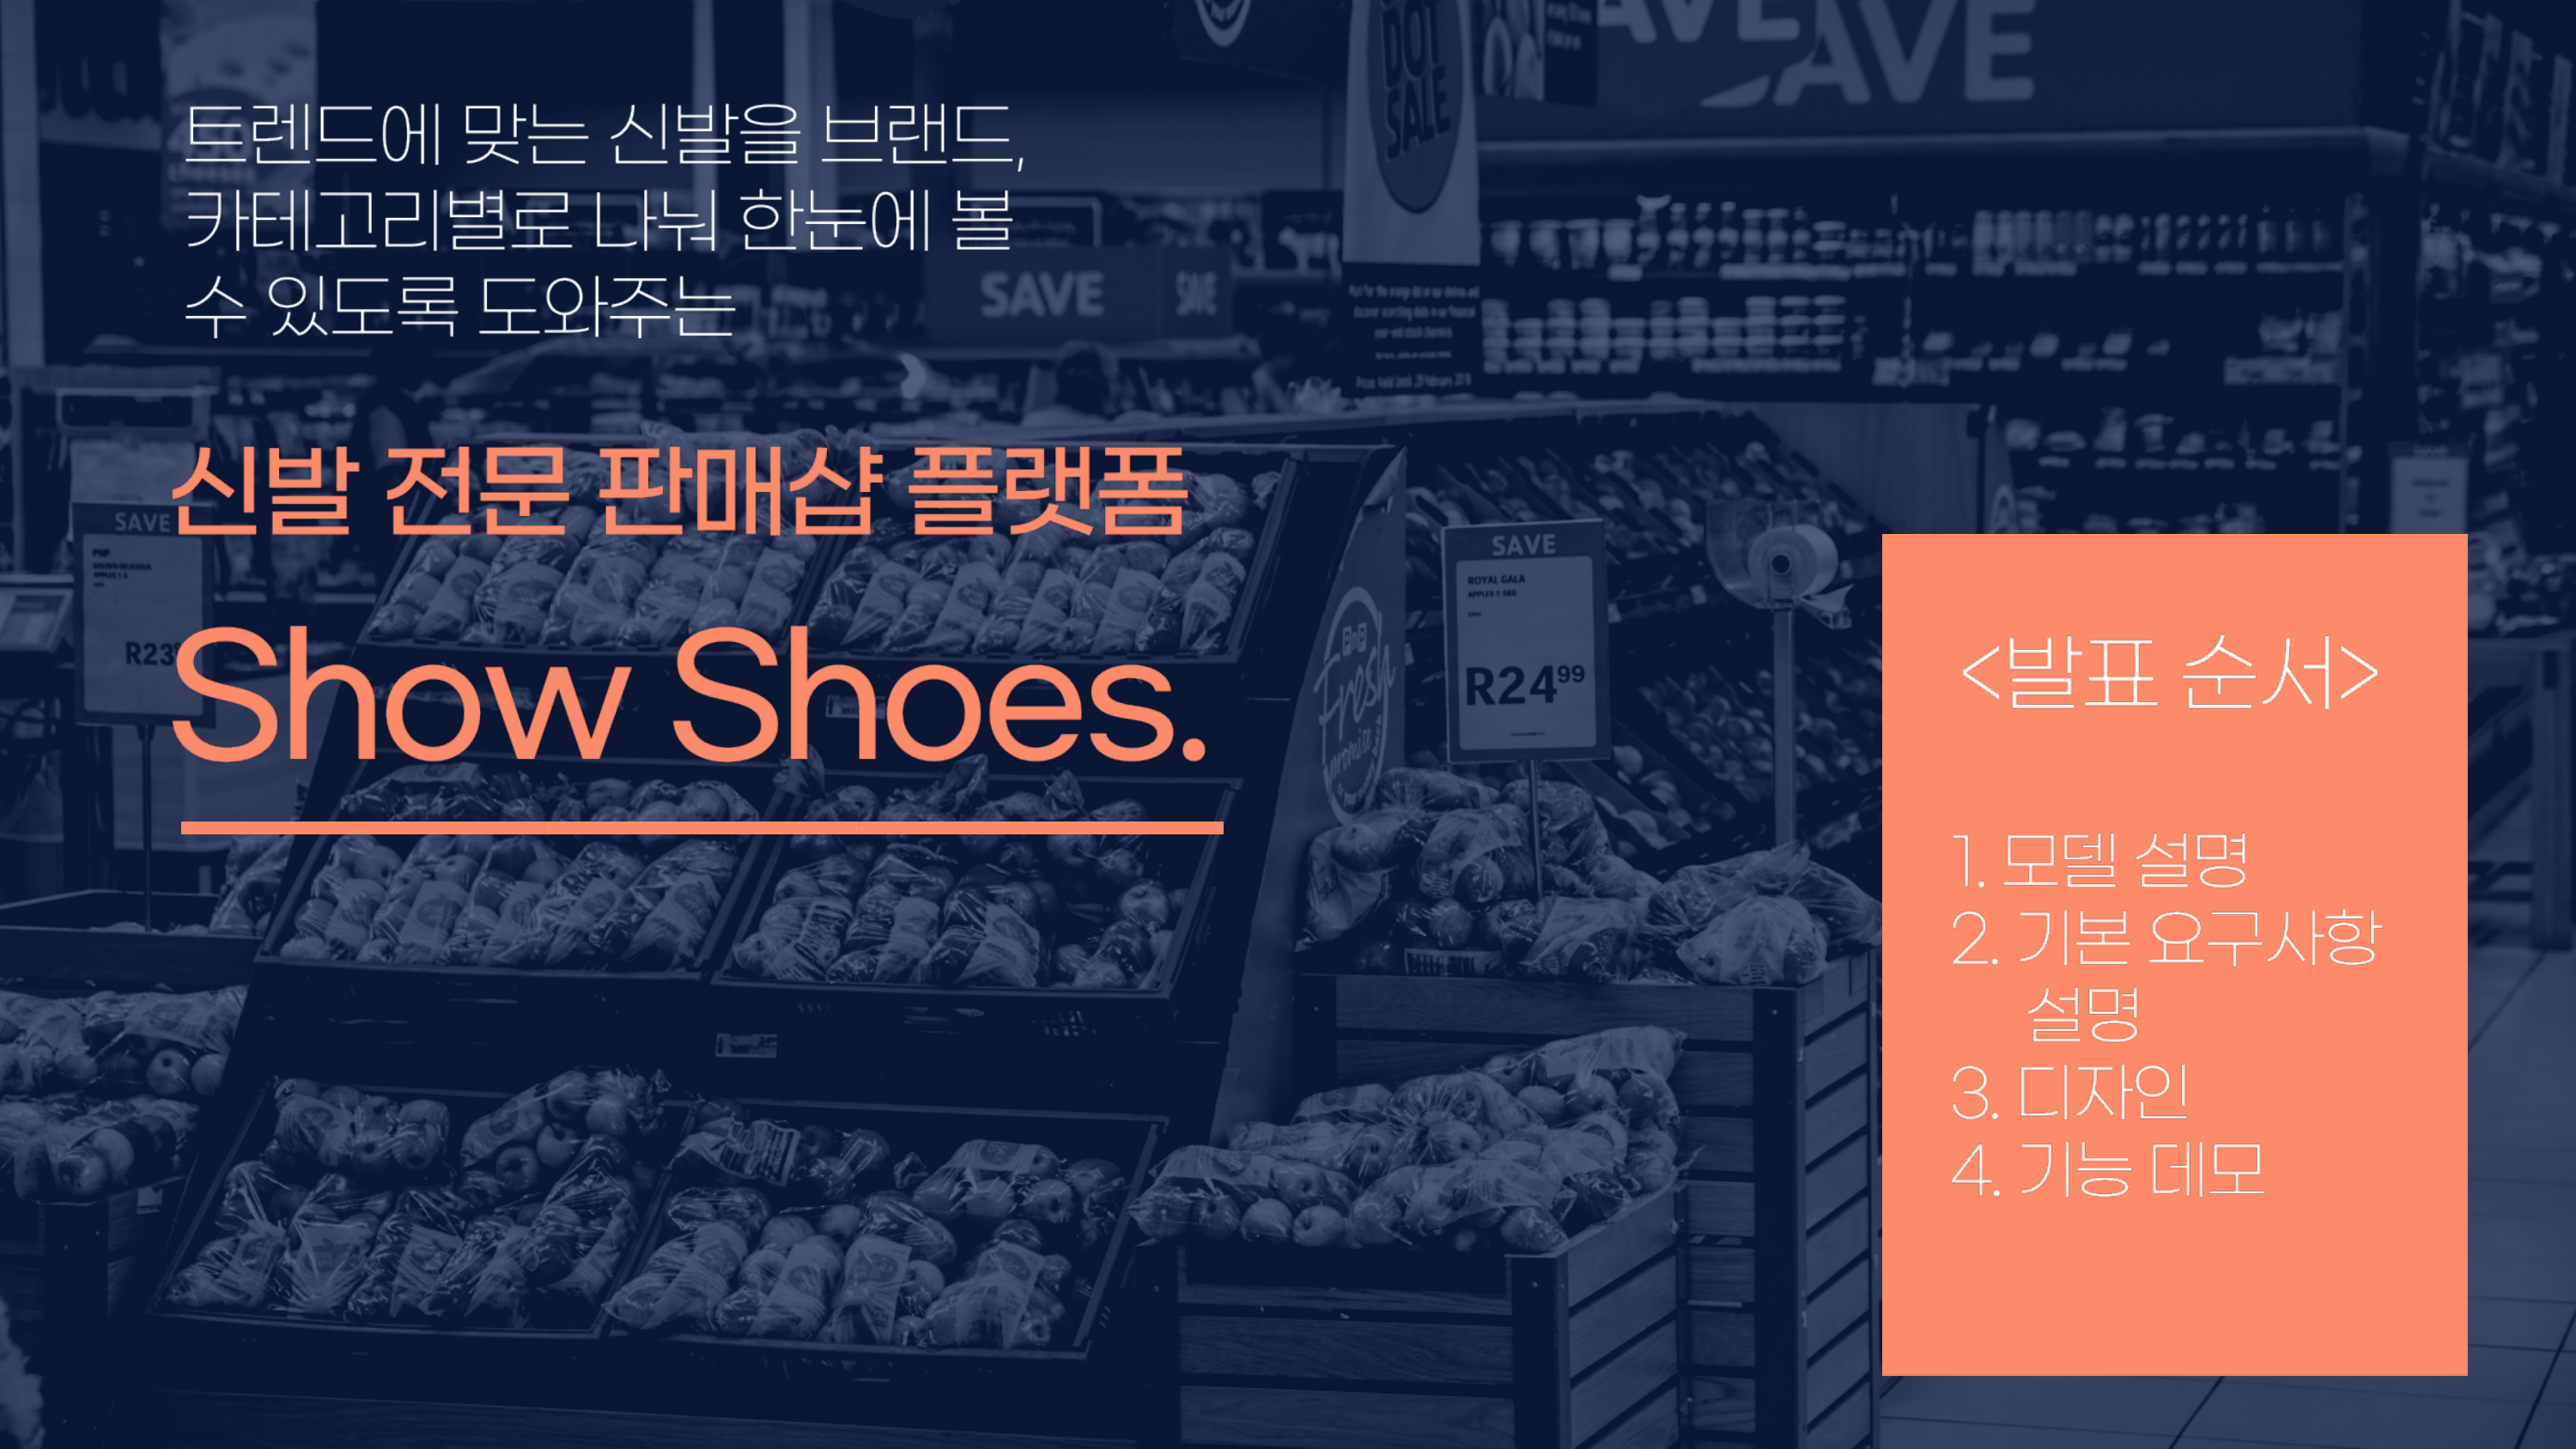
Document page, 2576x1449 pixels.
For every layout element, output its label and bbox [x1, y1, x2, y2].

picture [141, 410, 1289, 896]
text_box [0, 0, 2576, 1449]
text_box [1882, 534, 2468, 1376]
text_box [181, 821, 1224, 835]
picture [1940, 608, 2421, 1316]
picture [170, 81, 1062, 397]
